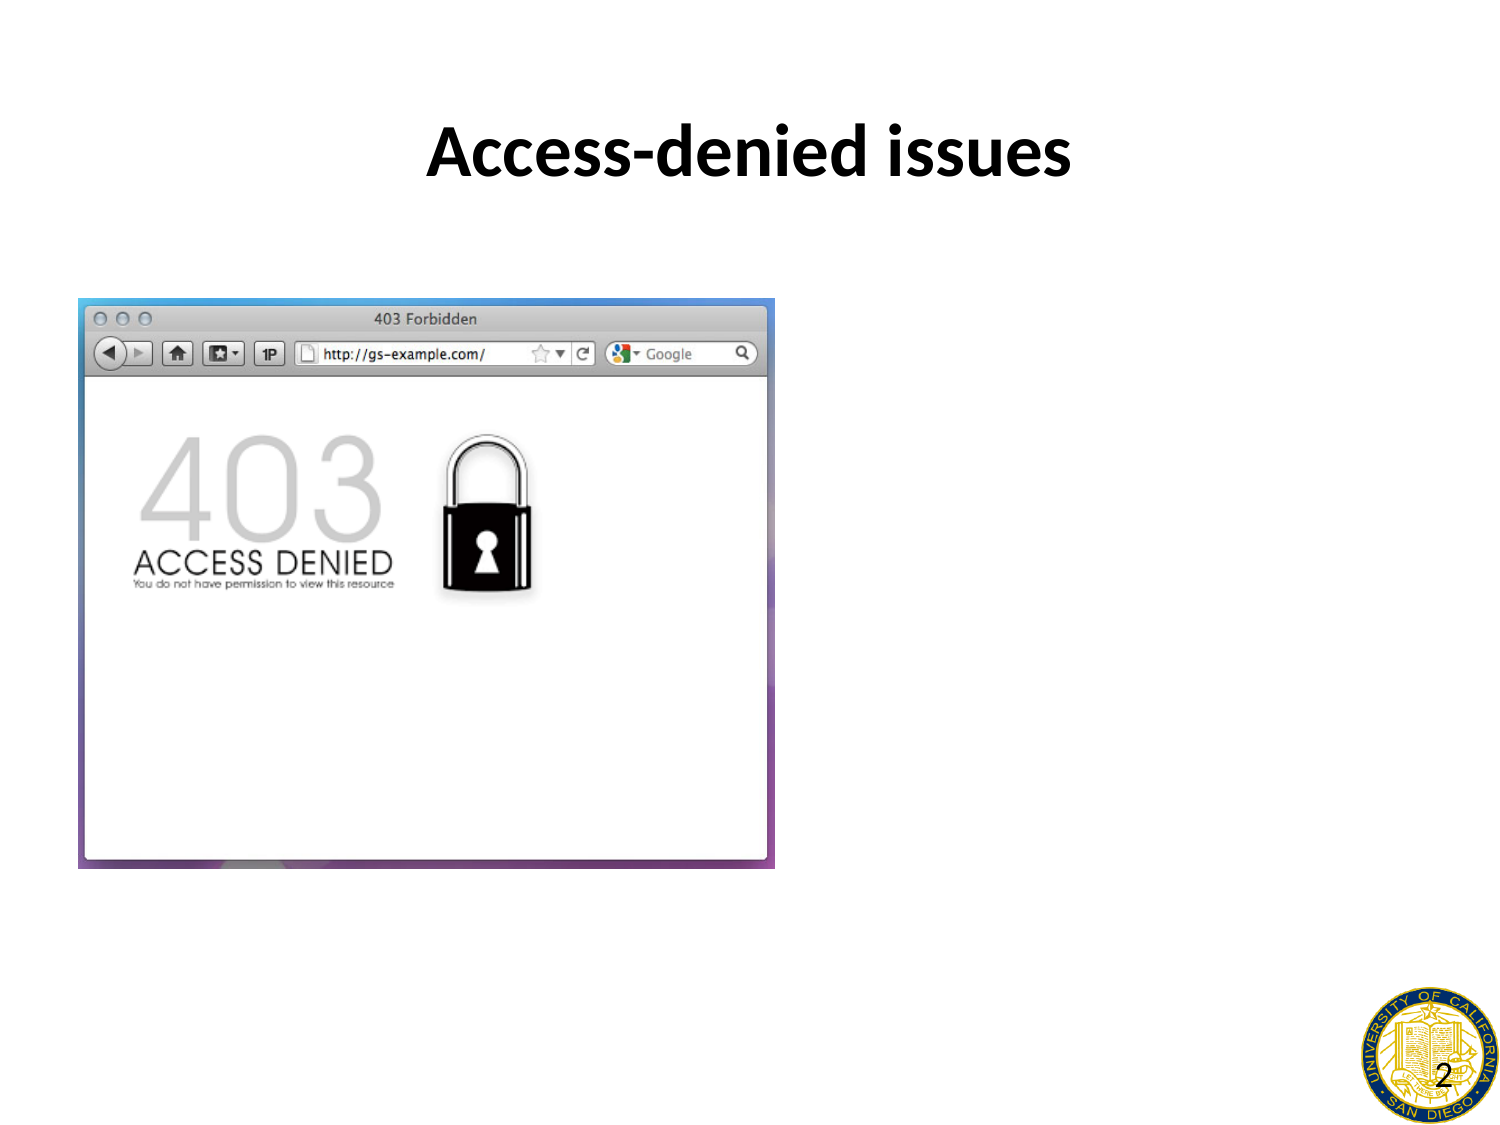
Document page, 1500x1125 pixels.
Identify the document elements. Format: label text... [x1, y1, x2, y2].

picture [90, 388, 576, 643]
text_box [77, 297, 776, 869]
picture [1359, 984, 1500, 1125]
title Access-denied issues [103, 37, 1397, 255]
text_box 2 [1385, 1015, 1500, 1125]
